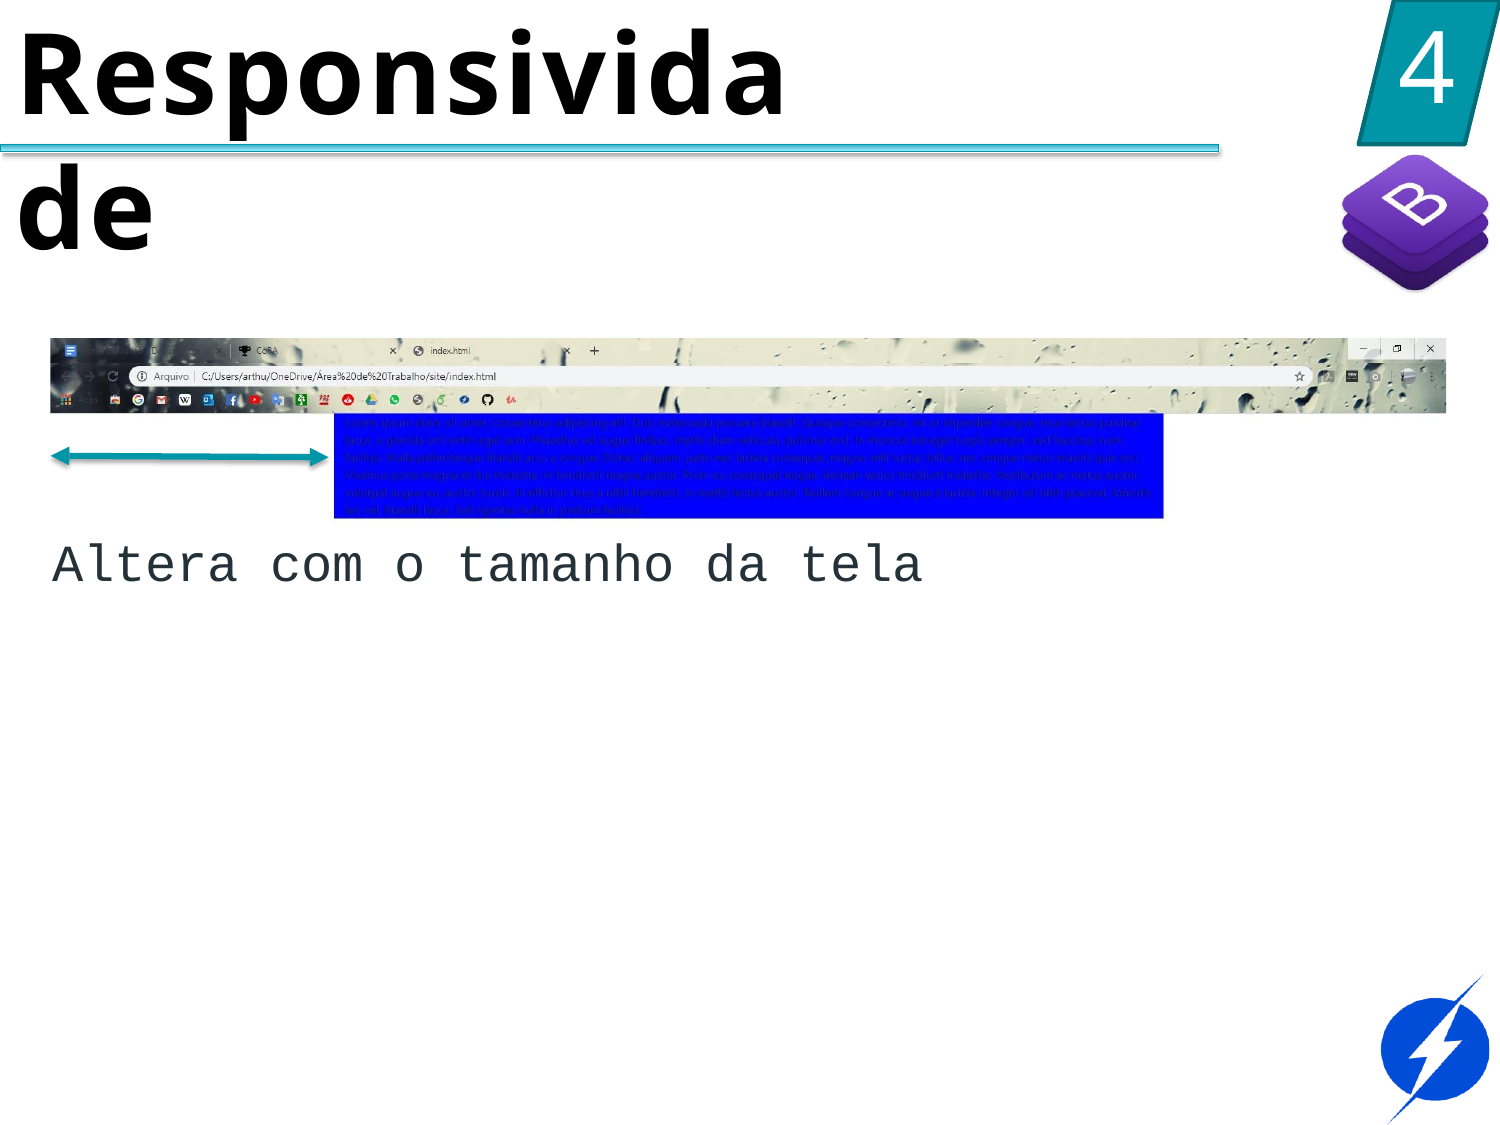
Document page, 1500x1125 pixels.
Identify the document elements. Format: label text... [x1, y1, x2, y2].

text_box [24, 338, 1447, 697]
title Responsividade [12, 0, 867, 140]
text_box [1356, 0, 1500, 149]
text_box [1339, 153, 1491, 295]
title Responsividade [12, 170, 867, 273]
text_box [0, 141, 1226, 162]
text_box [1380, 973, 1490, 1125]
